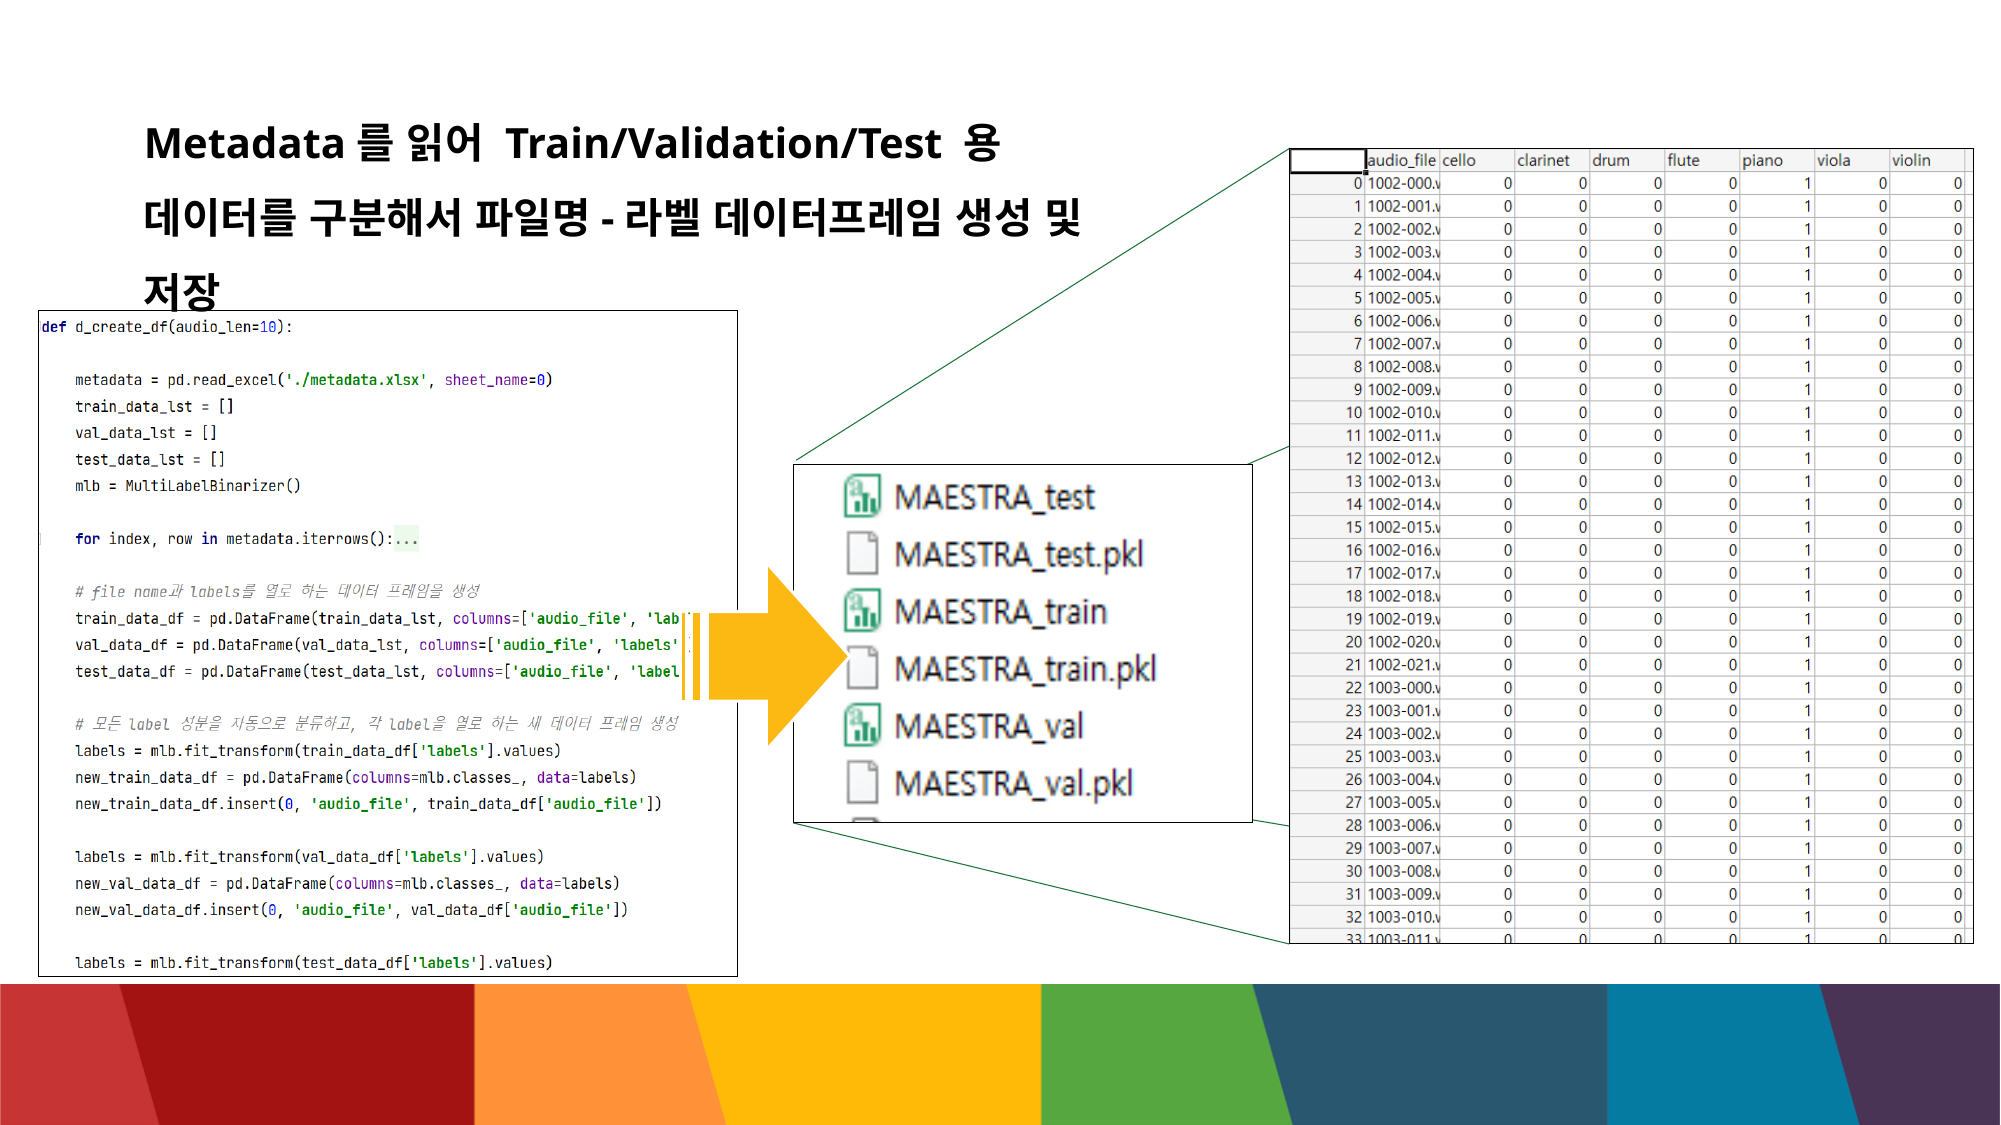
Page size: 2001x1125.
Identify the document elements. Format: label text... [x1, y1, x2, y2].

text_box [793, 822, 1290, 945]
picture [1820, 984, 2000, 1125]
text_box [738, 558, 793, 755]
picture [1289, 148, 1974, 945]
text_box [1247, 461, 1289, 465]
picture [38, 310, 738, 977]
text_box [796, 148, 1290, 461]
picture [793, 464, 1253, 822]
picture [0, 984, 1608, 1125]
text_box Metadata를 읽어 Train/Validation/Test 용 데이터를 구분해서 파일명-라벨 데이터프레임 생성 및 저장 [129, 84, 1162, 609]
